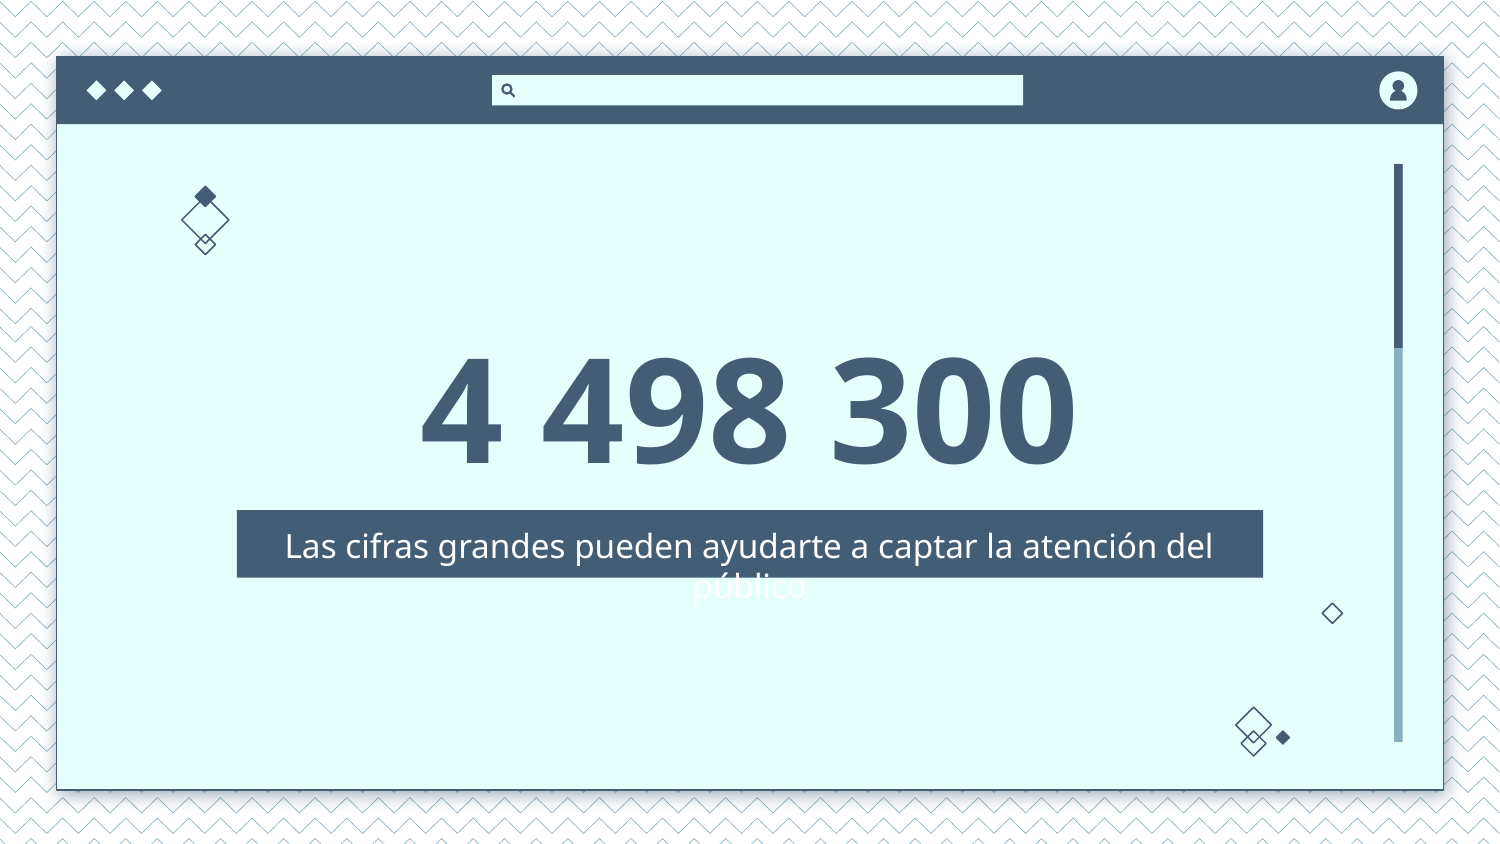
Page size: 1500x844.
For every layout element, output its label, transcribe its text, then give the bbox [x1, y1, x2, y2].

subtitle Las cifras grandes pueden ayudarte a captar la atención del público [236, 510, 1264, 578]
text_box [1322, 603, 1343, 624]
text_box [1235, 706, 1290, 757]
title 4 498 300 [210, 306, 1290, 504]
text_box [181, 185, 230, 255]
